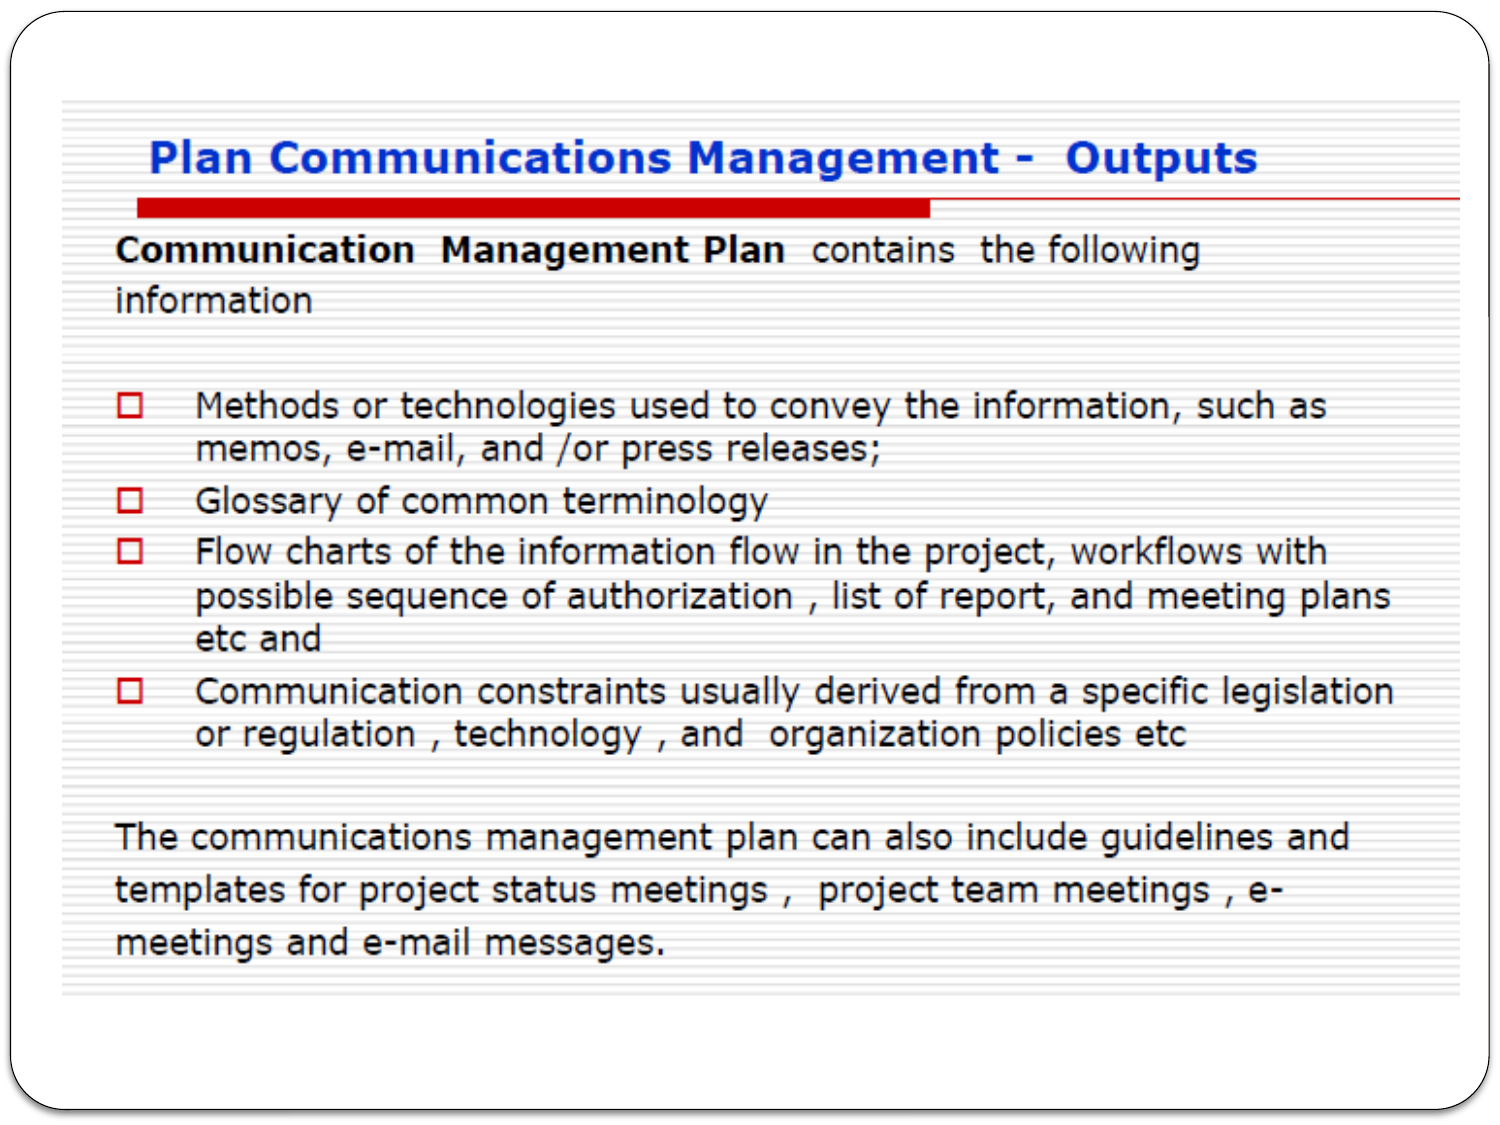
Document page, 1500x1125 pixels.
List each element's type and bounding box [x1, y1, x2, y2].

picture [62, 99, 1461, 1001]
